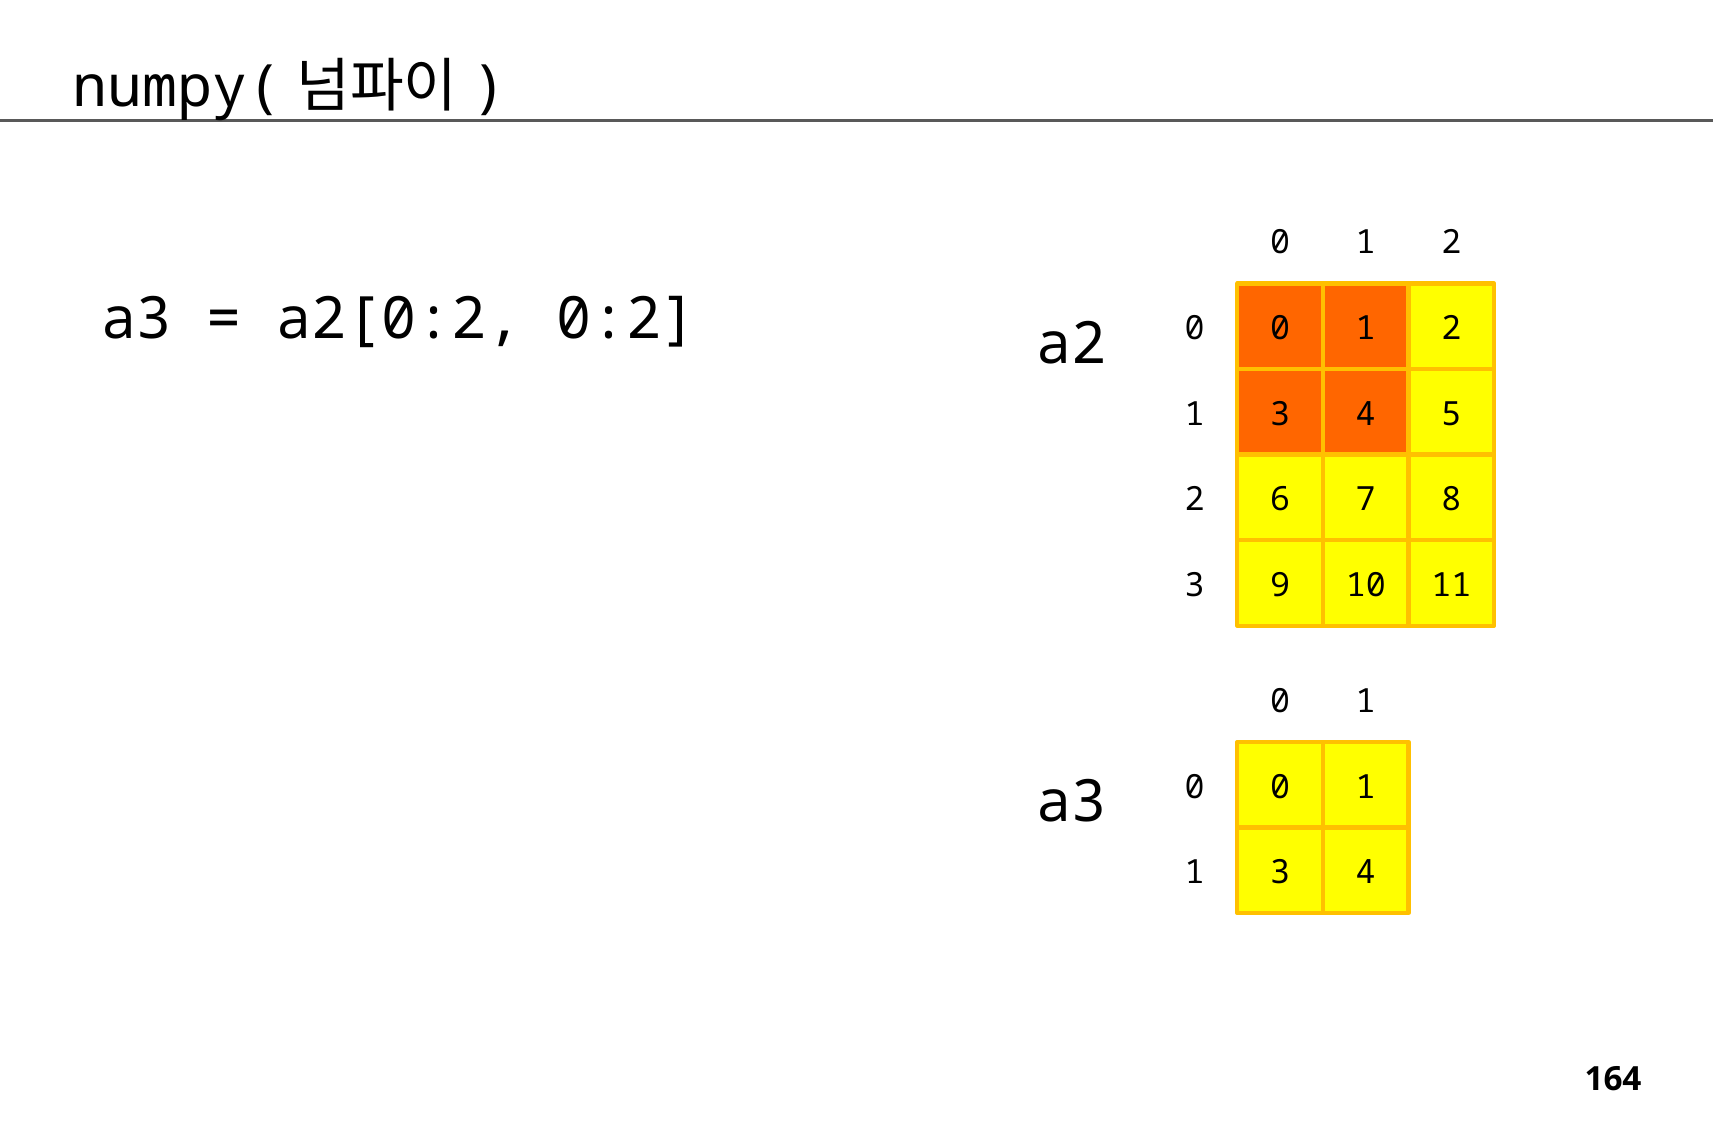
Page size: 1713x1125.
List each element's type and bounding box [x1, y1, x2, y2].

text_box [57, 40, 521, 126]
text_box [86, 272, 711, 358]
text_box [1150, 654, 1411, 915]
text_box [1021, 297, 1122, 383]
text_box [1150, 196, 1496, 628]
text_box [1021, 755, 1122, 841]
